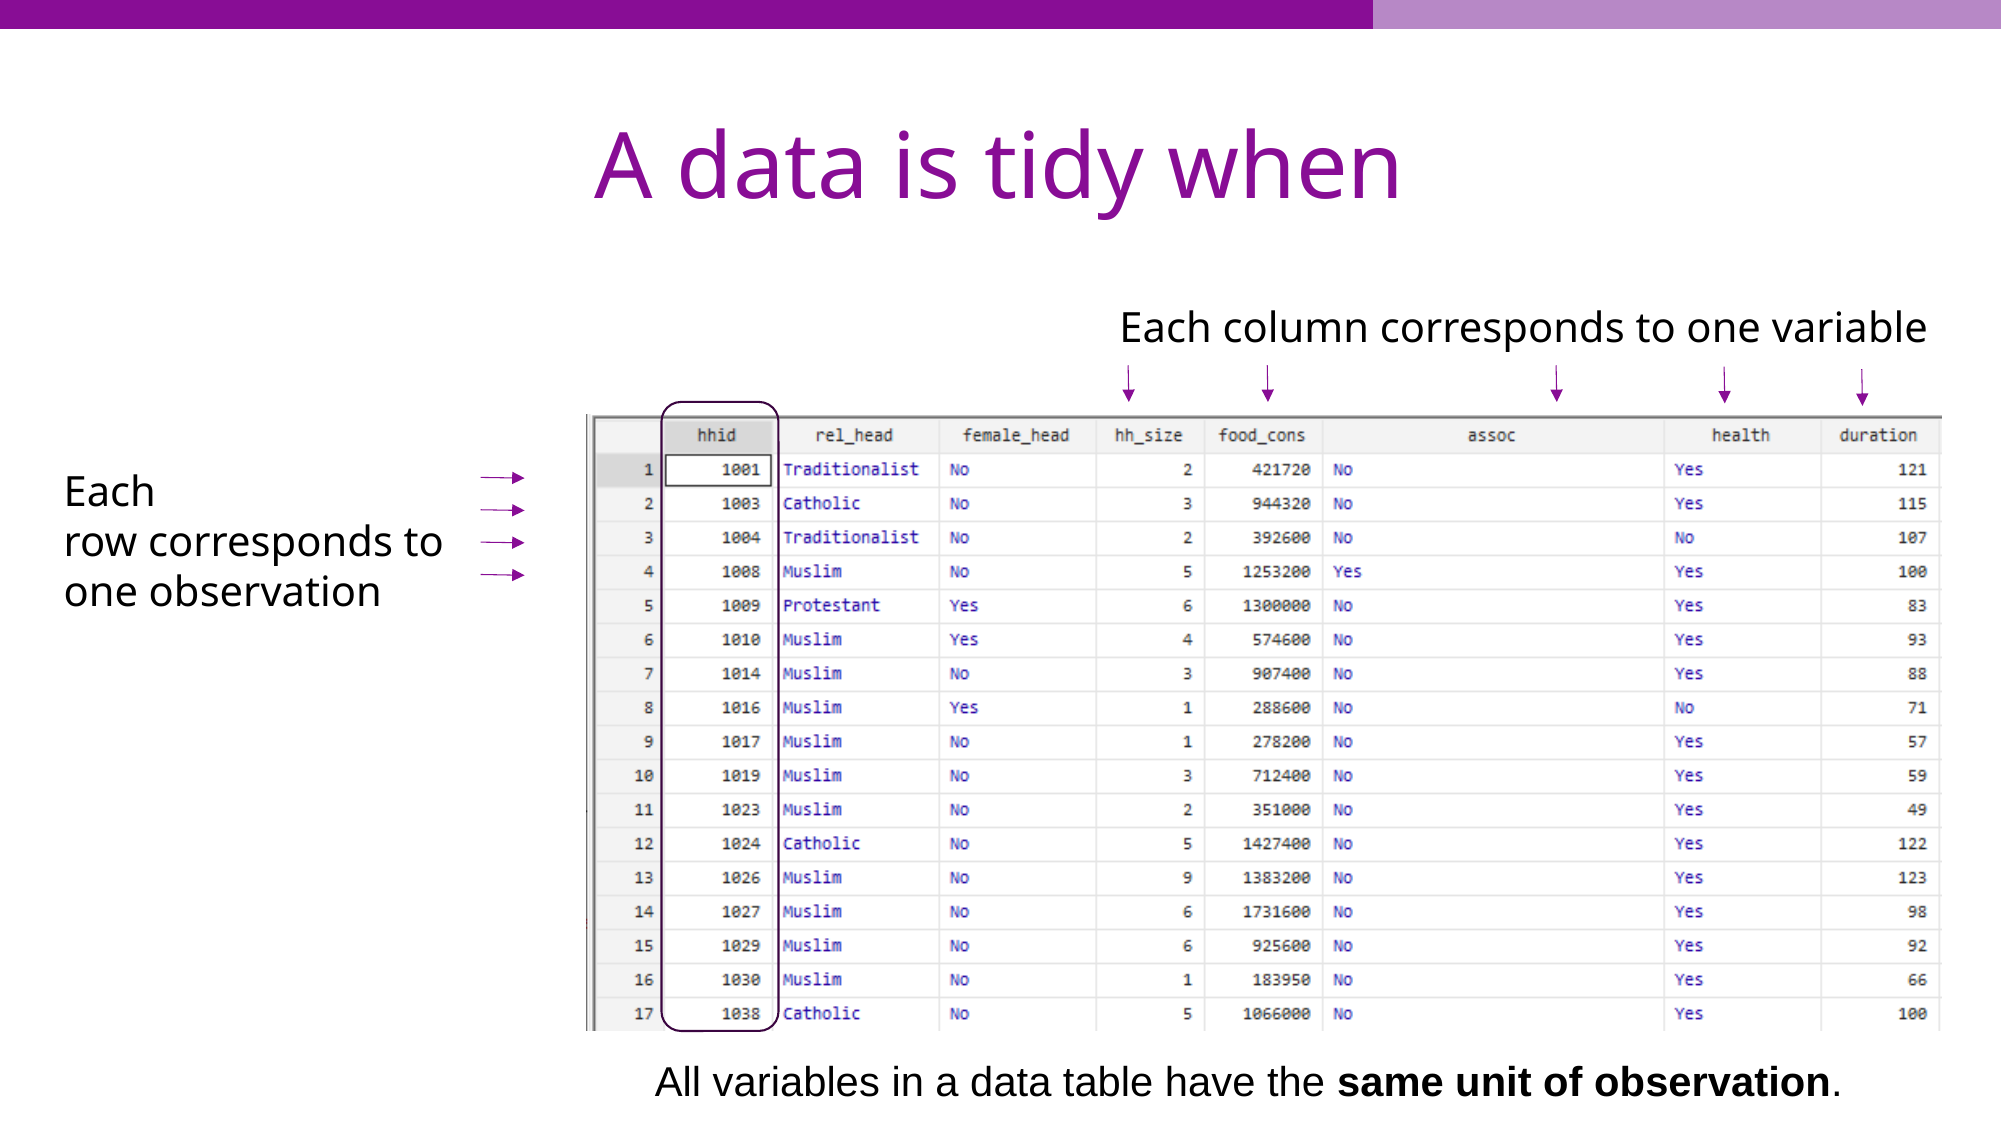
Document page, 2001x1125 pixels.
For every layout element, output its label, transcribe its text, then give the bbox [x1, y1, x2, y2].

text_box [661, 400, 778, 414]
title A data is tidy when [137, 59, 1863, 278]
text_box All variables in a data table have the same unit of observation. [537, 1052, 1916, 1125]
picture [586, 414, 1942, 1032]
text_box Each row corresponds to one observation [48, 456, 473, 622]
text_box Each column corresponds to one variable [1104, 293, 2000, 359]
